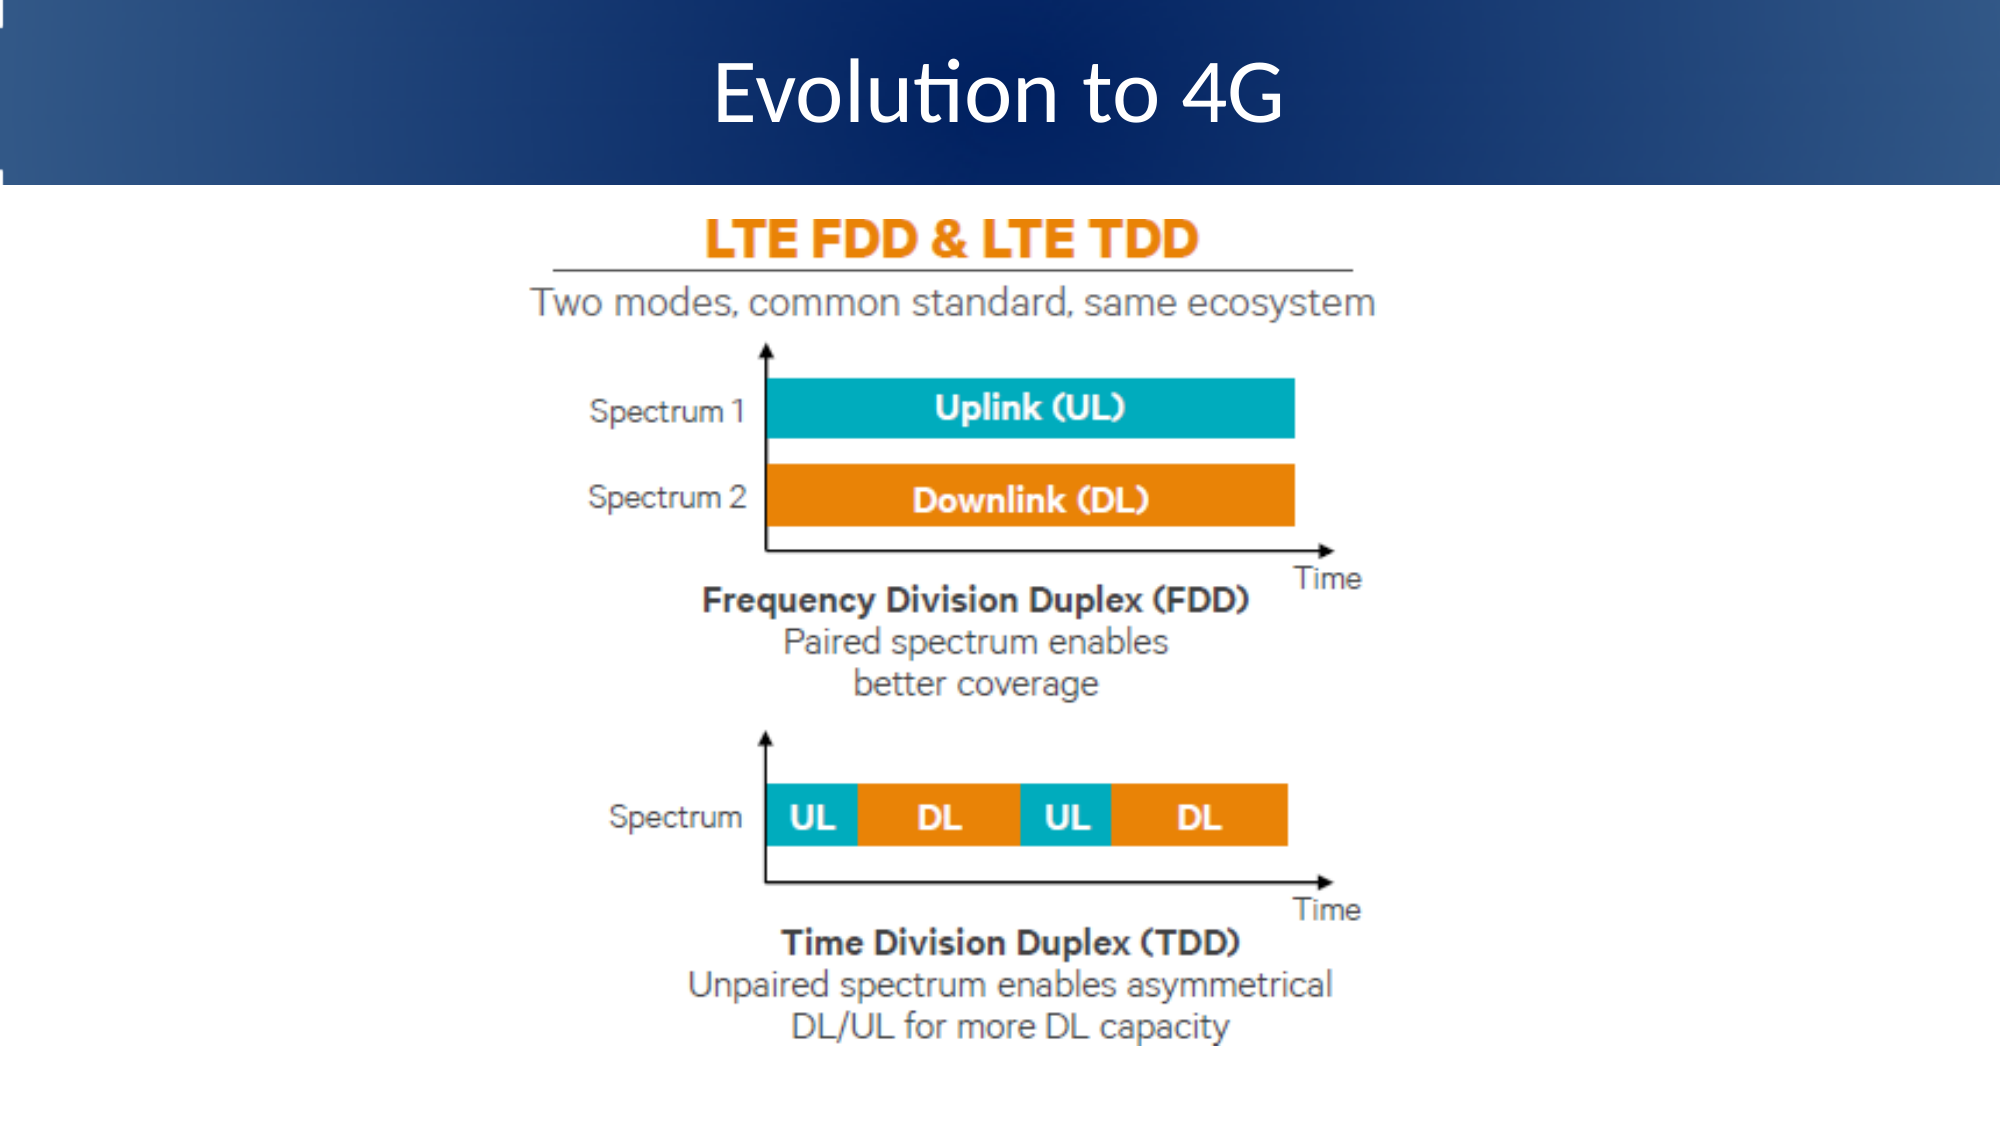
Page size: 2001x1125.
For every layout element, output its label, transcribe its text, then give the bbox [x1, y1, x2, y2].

picture [0, 0, 2000, 185]
title Evolution to 4G [27, 6, 1667, 220]
picture [528, 218, 1377, 1046]
